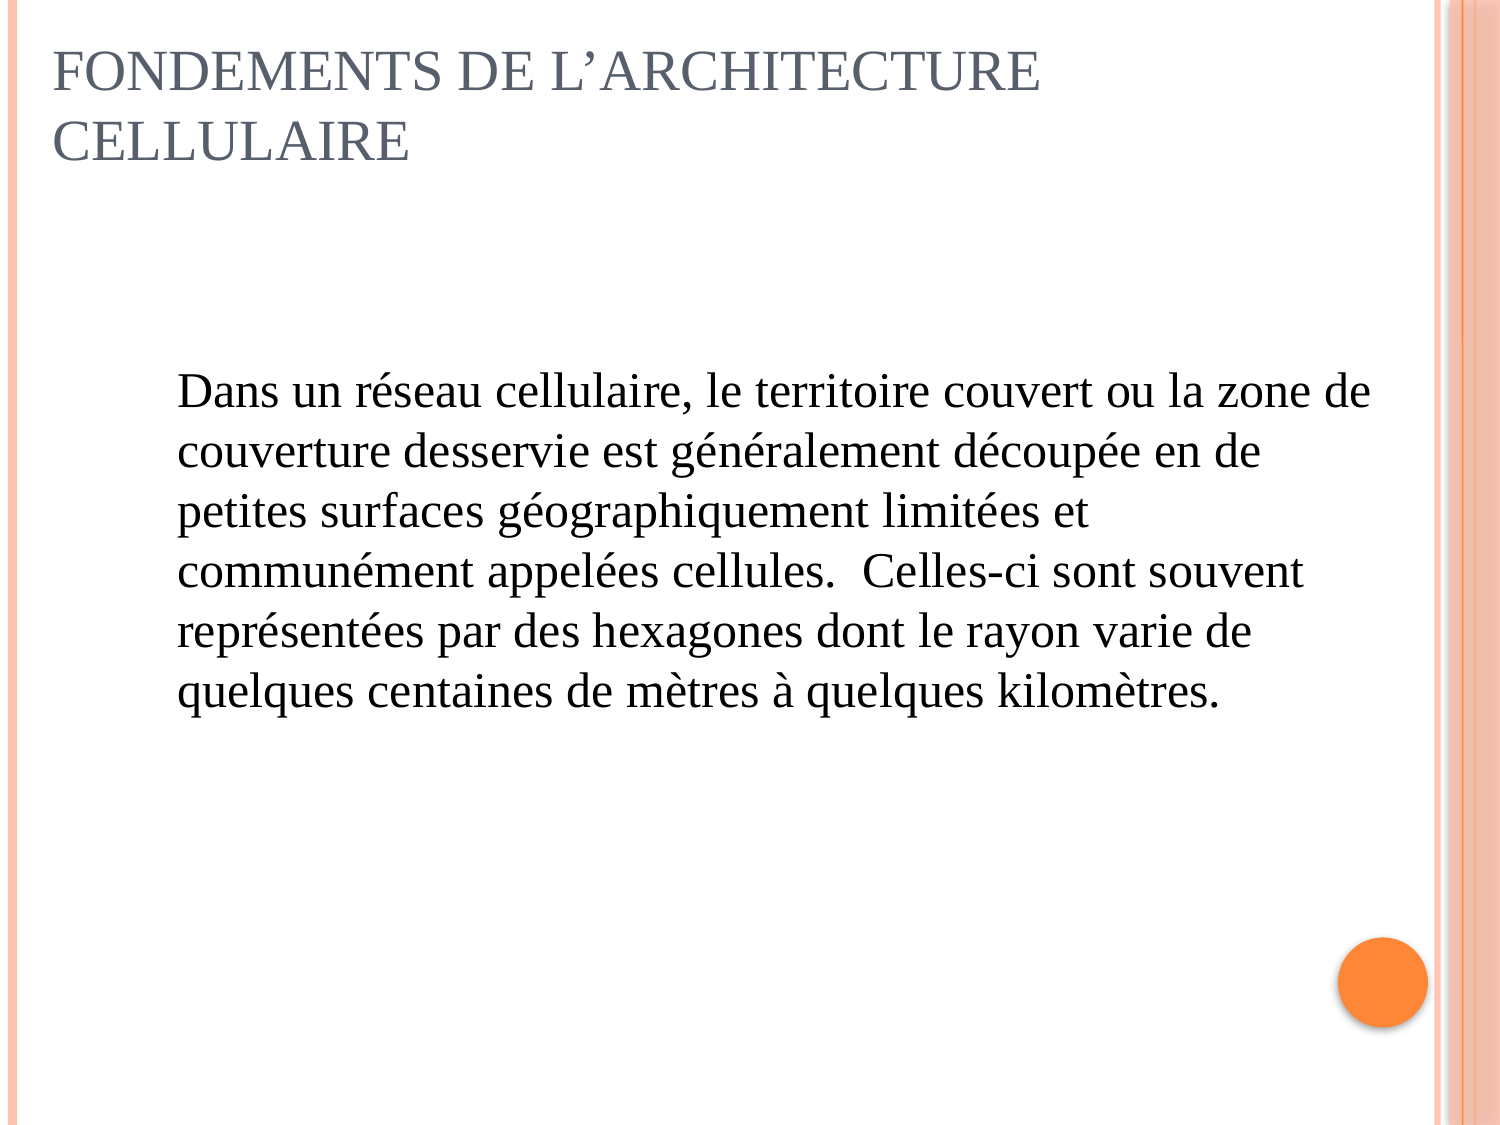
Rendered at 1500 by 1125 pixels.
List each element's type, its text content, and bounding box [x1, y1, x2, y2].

text_box Dans un réseau cellulaire, le territoire couvert ou la zone de couverture desservie est généralement découpée en de petites surfaces géographiquement limitées et communément appelées cellules. Celles-ci sont souvent représentées par des hexagones dont le rayon varie de quelques centaines de mètres à quelques kilomètres. [87, 349, 1416, 725]
title Fondements de l’architecture cellulaire [37, 24, 1288, 130]
slide_number 30 [1149, 1042, 1500, 1103]
